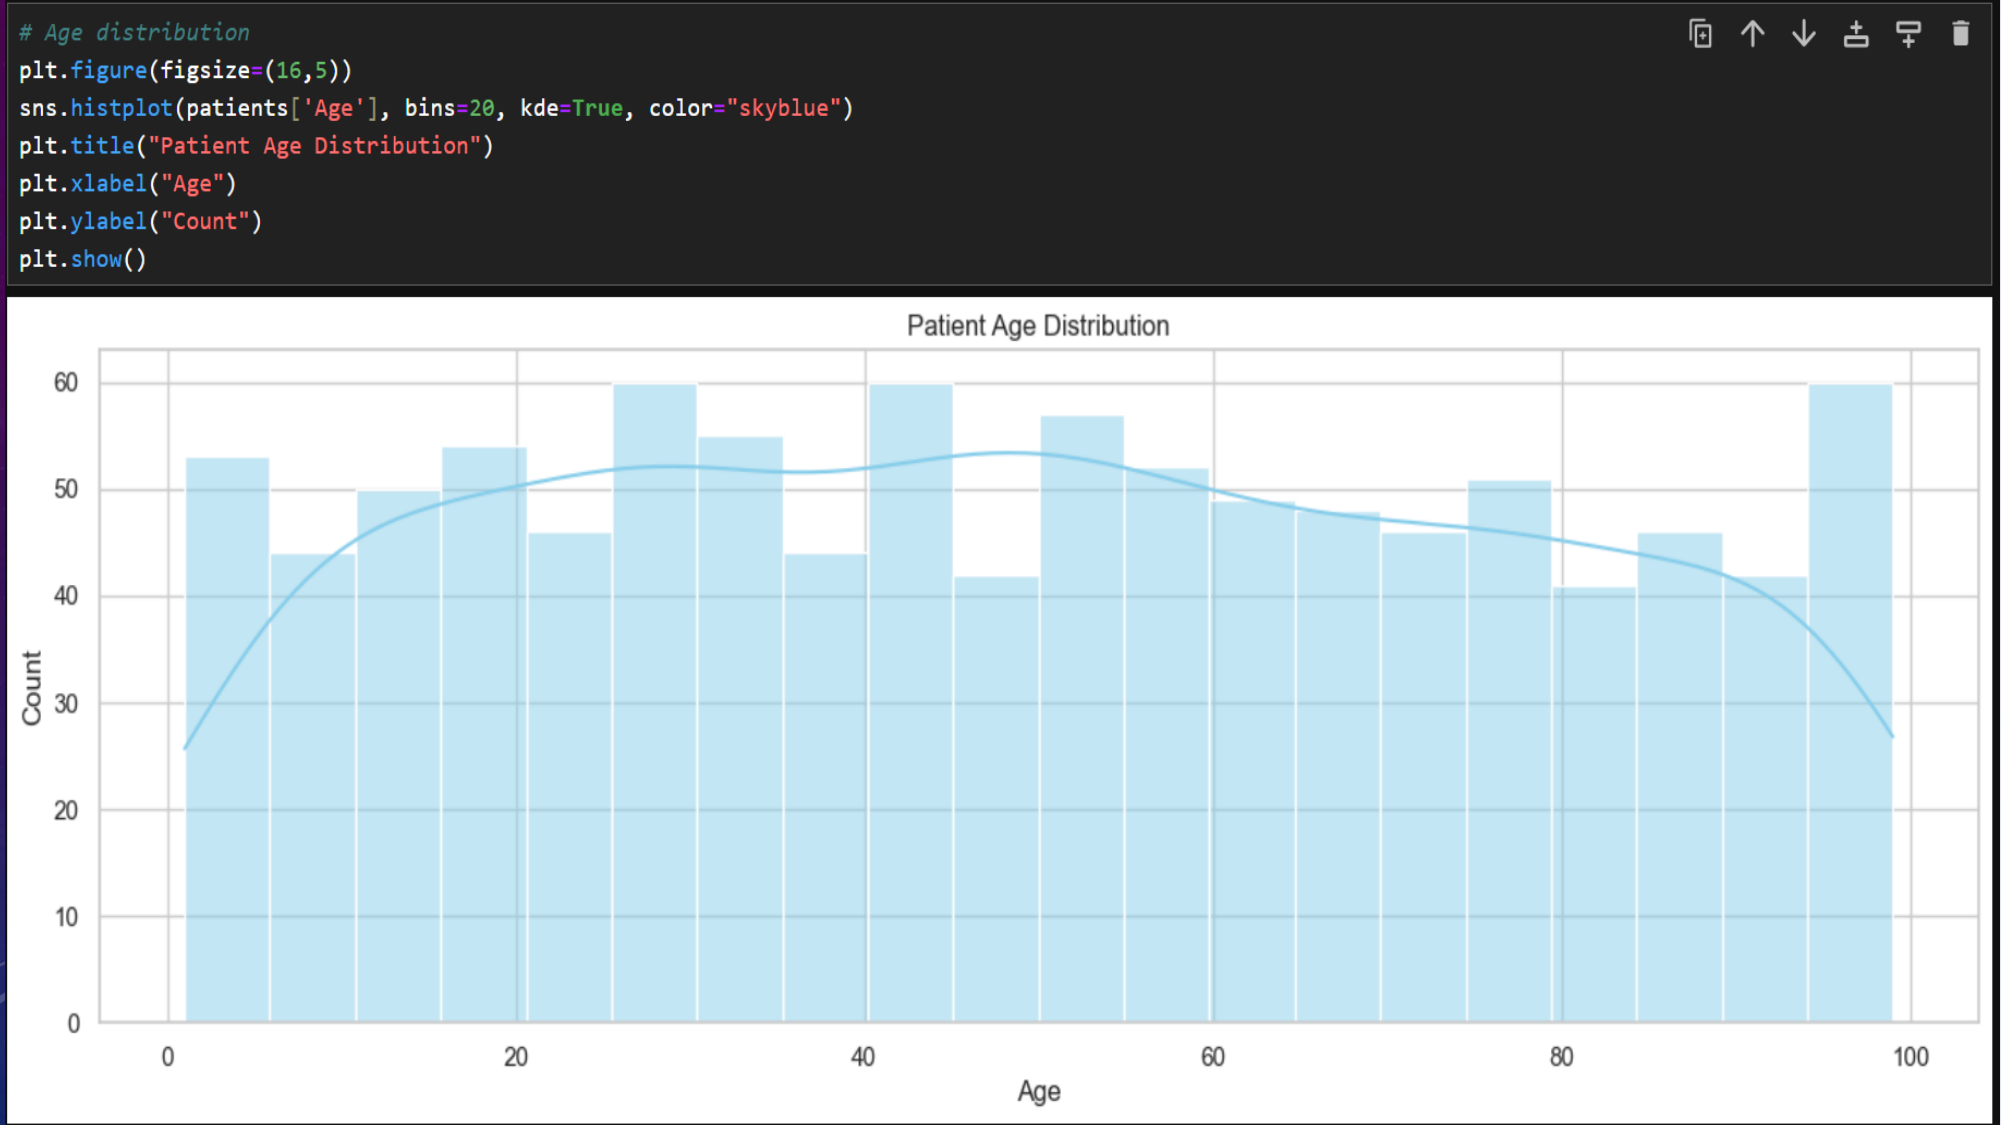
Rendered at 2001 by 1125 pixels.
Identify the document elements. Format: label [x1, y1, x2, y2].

list [4, 0, 2000, 1125]
picture [0, 0, 4, 1125]
